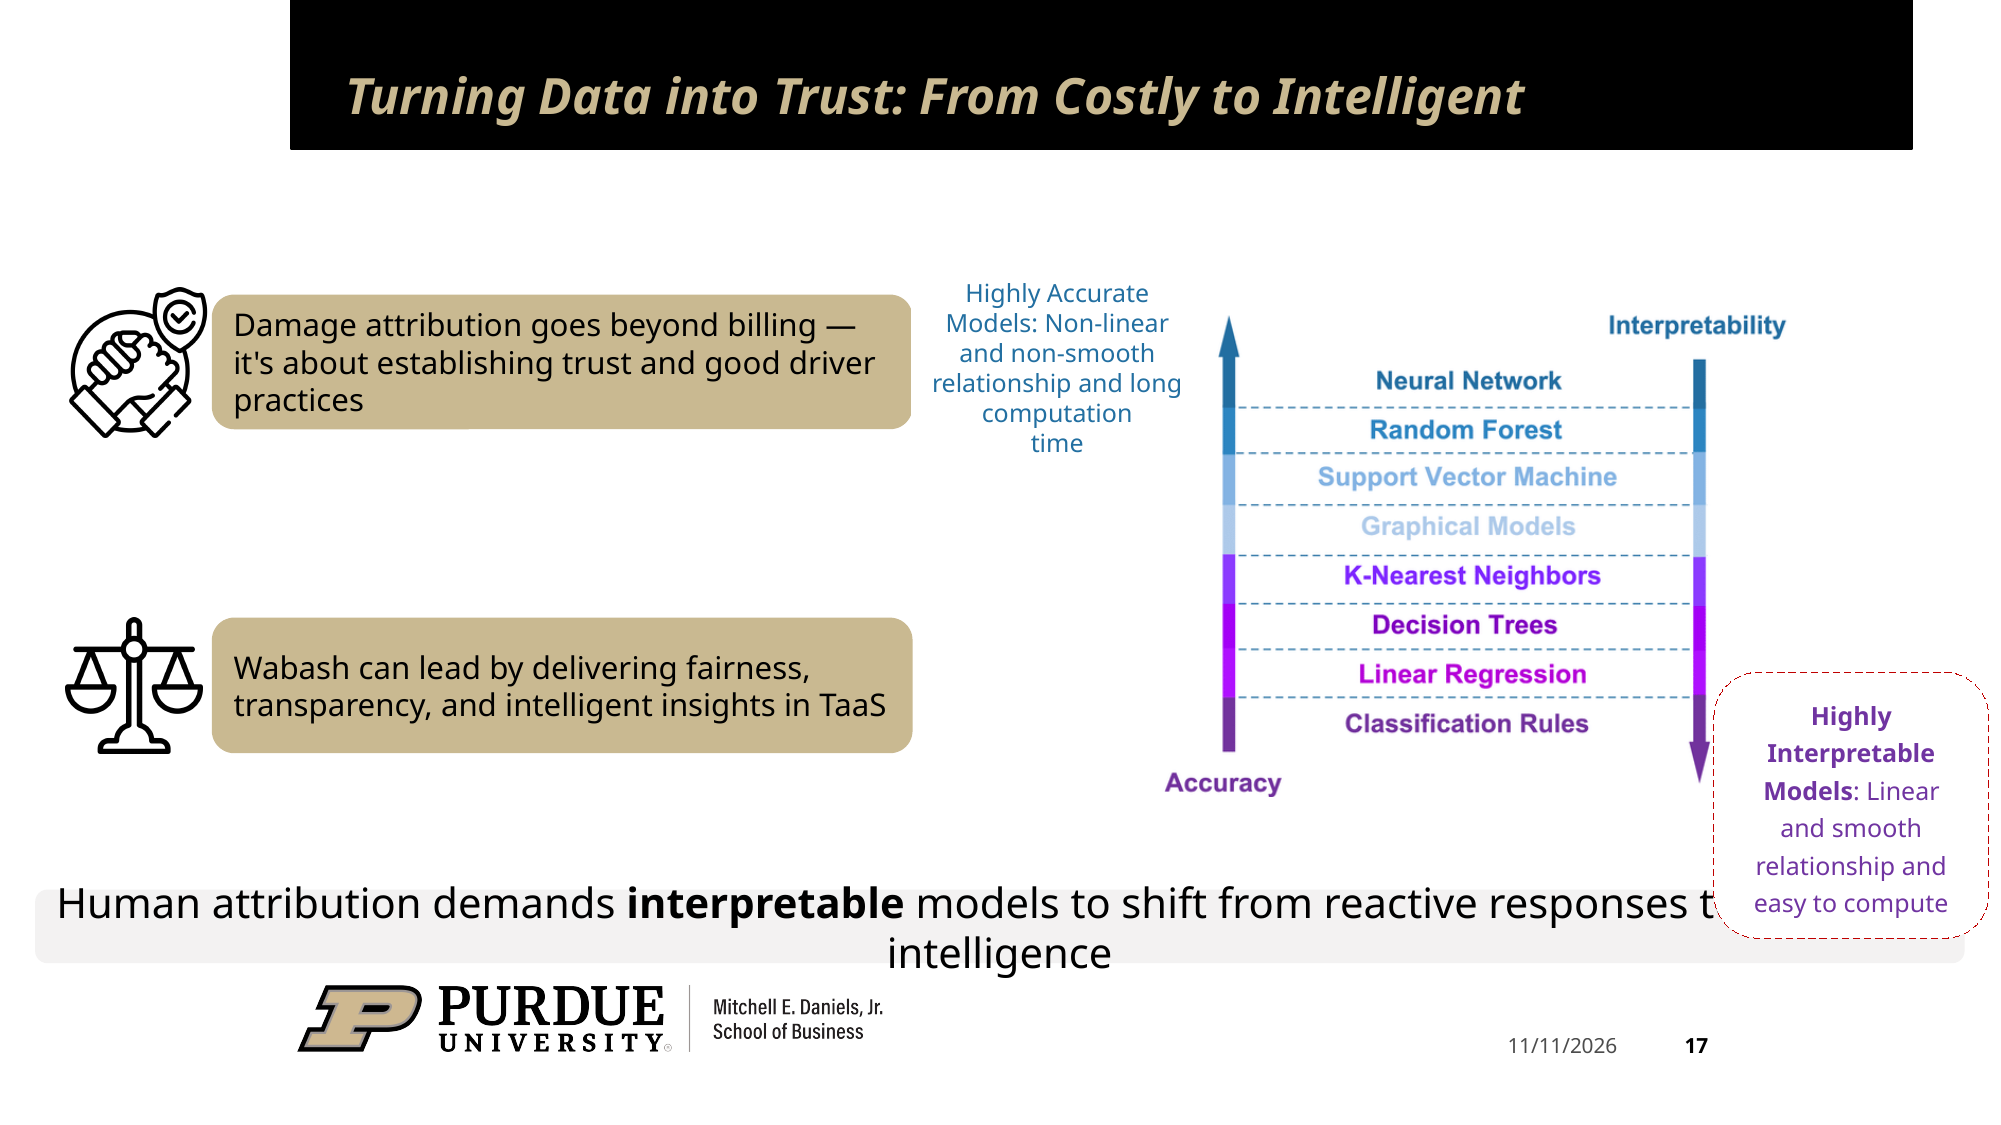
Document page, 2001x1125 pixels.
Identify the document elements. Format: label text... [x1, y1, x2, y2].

picture [65, 287, 211, 438]
slide_number 17 [1656, 1017, 1737, 1078]
picture [1021, 273, 1922, 797]
picture [65, 617, 203, 754]
text_box Highly Interpretable​ Models: Linear and smooth relationship and easy to compute [1713, 672, 1989, 939]
title Turning Data into Trust: From Costly to Intelligent [343, 69, 1659, 129]
picture [297, 982, 994, 1056]
text_box Damage attribution goes beyond billing — it's about establishing trust and good driver practices [211, 293, 911, 431]
text_box Wabash can lead by delivering fairness, transparency, and intelligent insights in TaaS [210, 616, 914, 755]
text_box Human attribution demands interpretable models to shift from reactive responses to predictive intelligence [34, 888, 1966, 965]
text_box Highly Accurate Models: Non-linear and non-smooth relationship and long computation time [911, 270, 1204, 465]
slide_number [1464, 1020, 1632, 1074]
